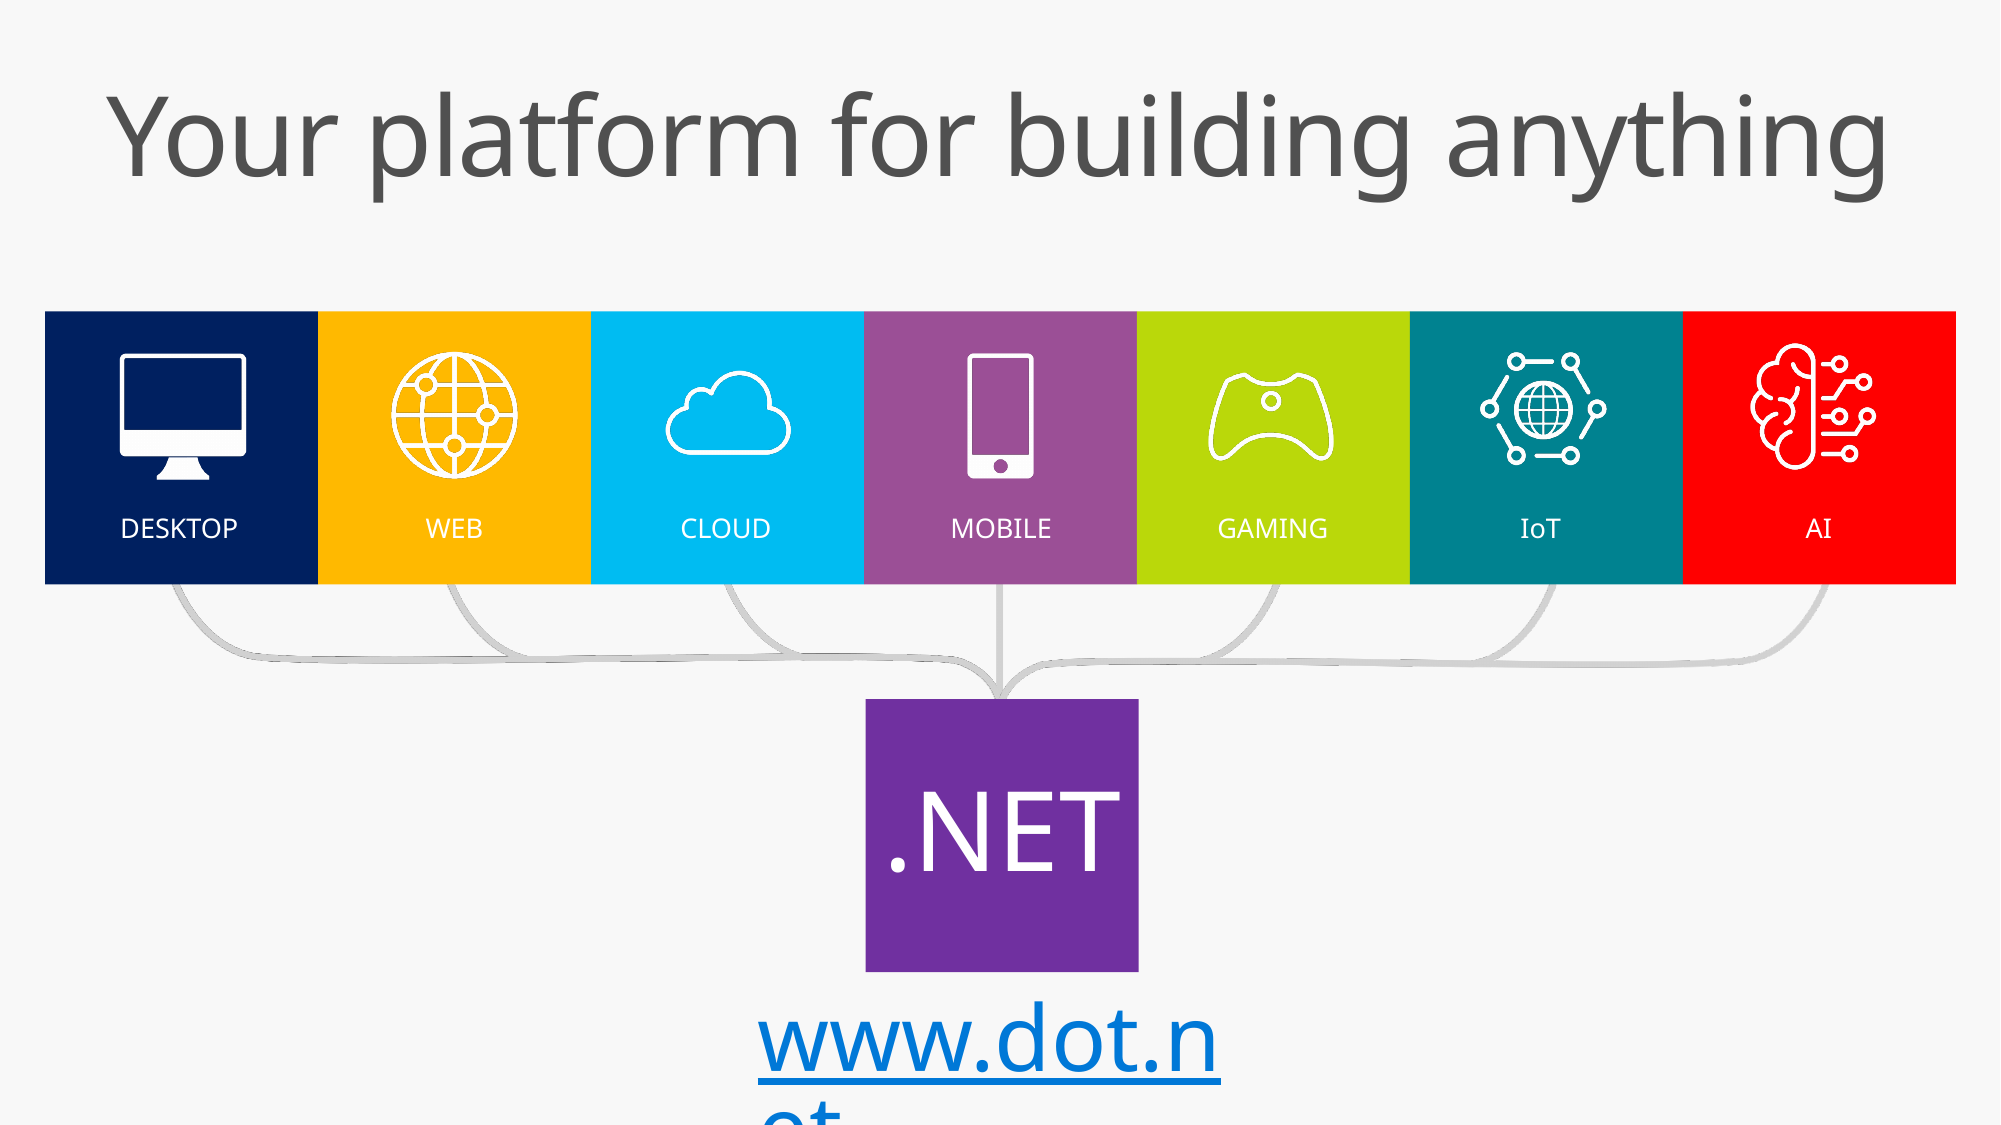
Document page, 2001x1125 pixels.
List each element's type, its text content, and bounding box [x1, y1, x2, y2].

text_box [1136, 311, 1403, 585]
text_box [317, 311, 589, 585]
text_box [1403, 311, 1682, 585]
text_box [863, 311, 1136, 585]
text_box www.dot.net [742, 972, 1281, 1112]
picture [86, 585, 1938, 757]
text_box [589, 311, 863, 585]
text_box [44, 311, 317, 585]
text_box Your platform for building anything [0, 21, 2000, 202]
text_box .NET [865, 757, 1139, 972]
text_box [1682, 311, 1957, 585]
